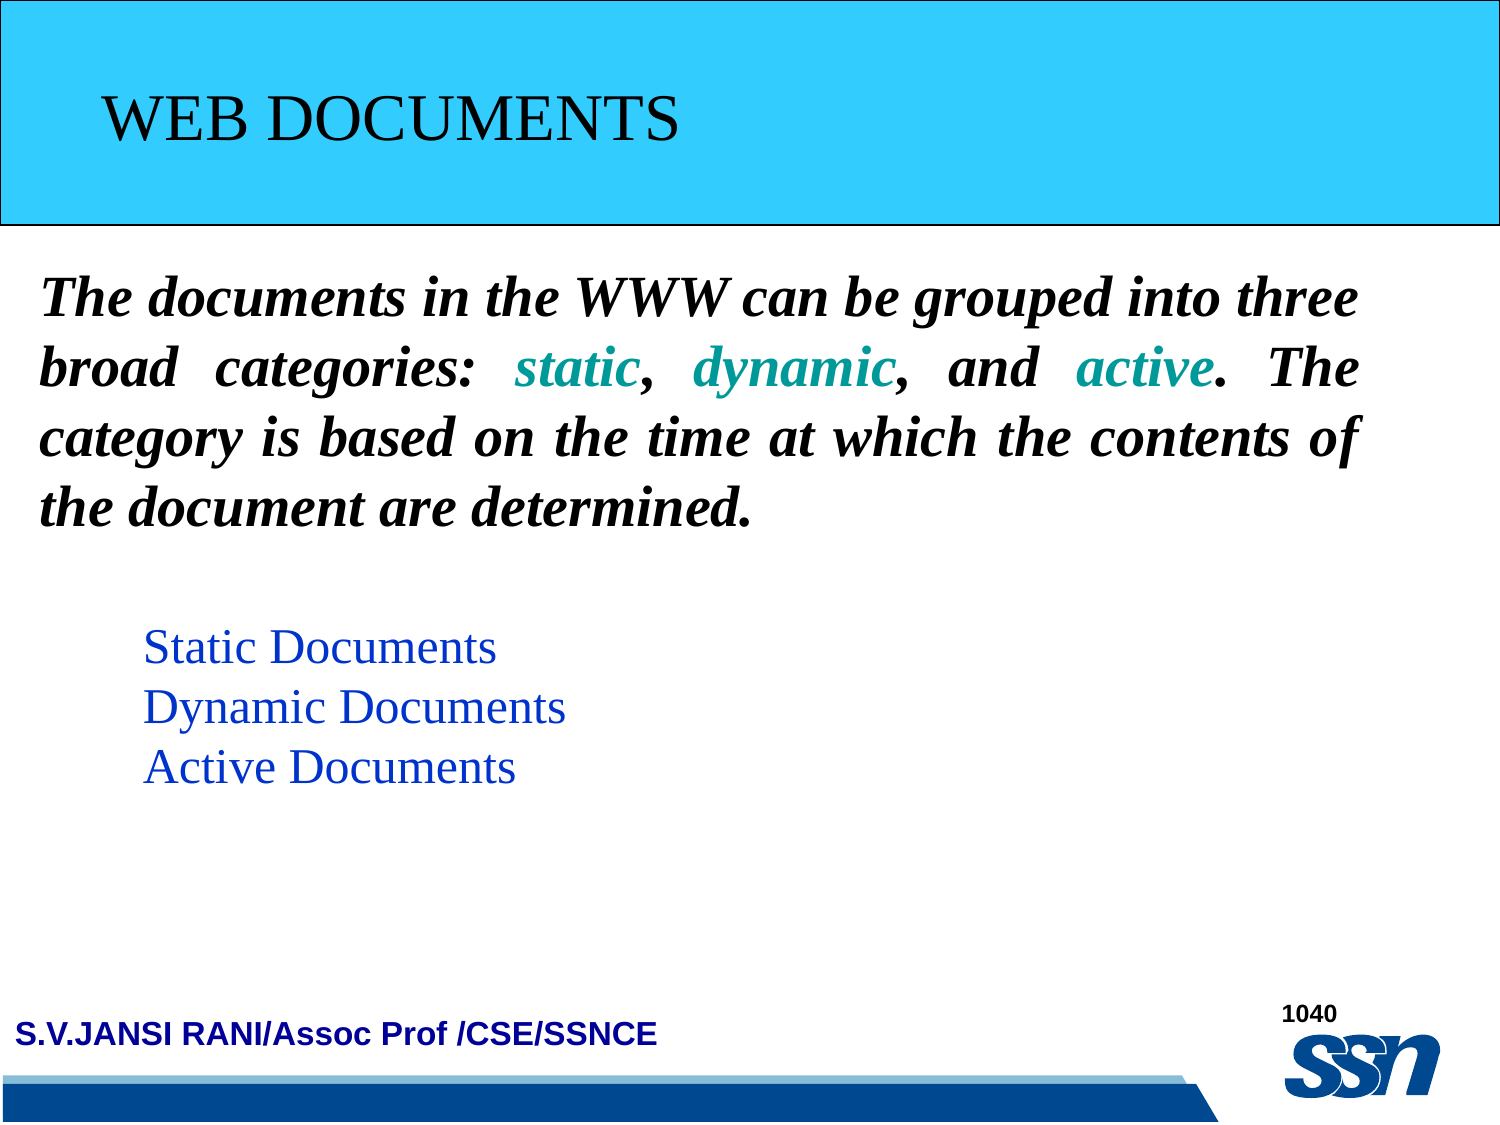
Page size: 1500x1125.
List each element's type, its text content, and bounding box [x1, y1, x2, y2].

text_box [1349, 1050, 1381, 1111]
text_box Static Documents Dynamic Documents Active Documents [128, 605, 1229, 801]
text_box [0, 0, 1500, 225]
text_box The documents in the WWW can be grouped into three broad categories: static, dynamic, and active. The category is based on the time at which the contents of the document are determined. [24, 250, 1375, 545]
text_box WEB DOCUMENTS [36, 66, 697, 162]
